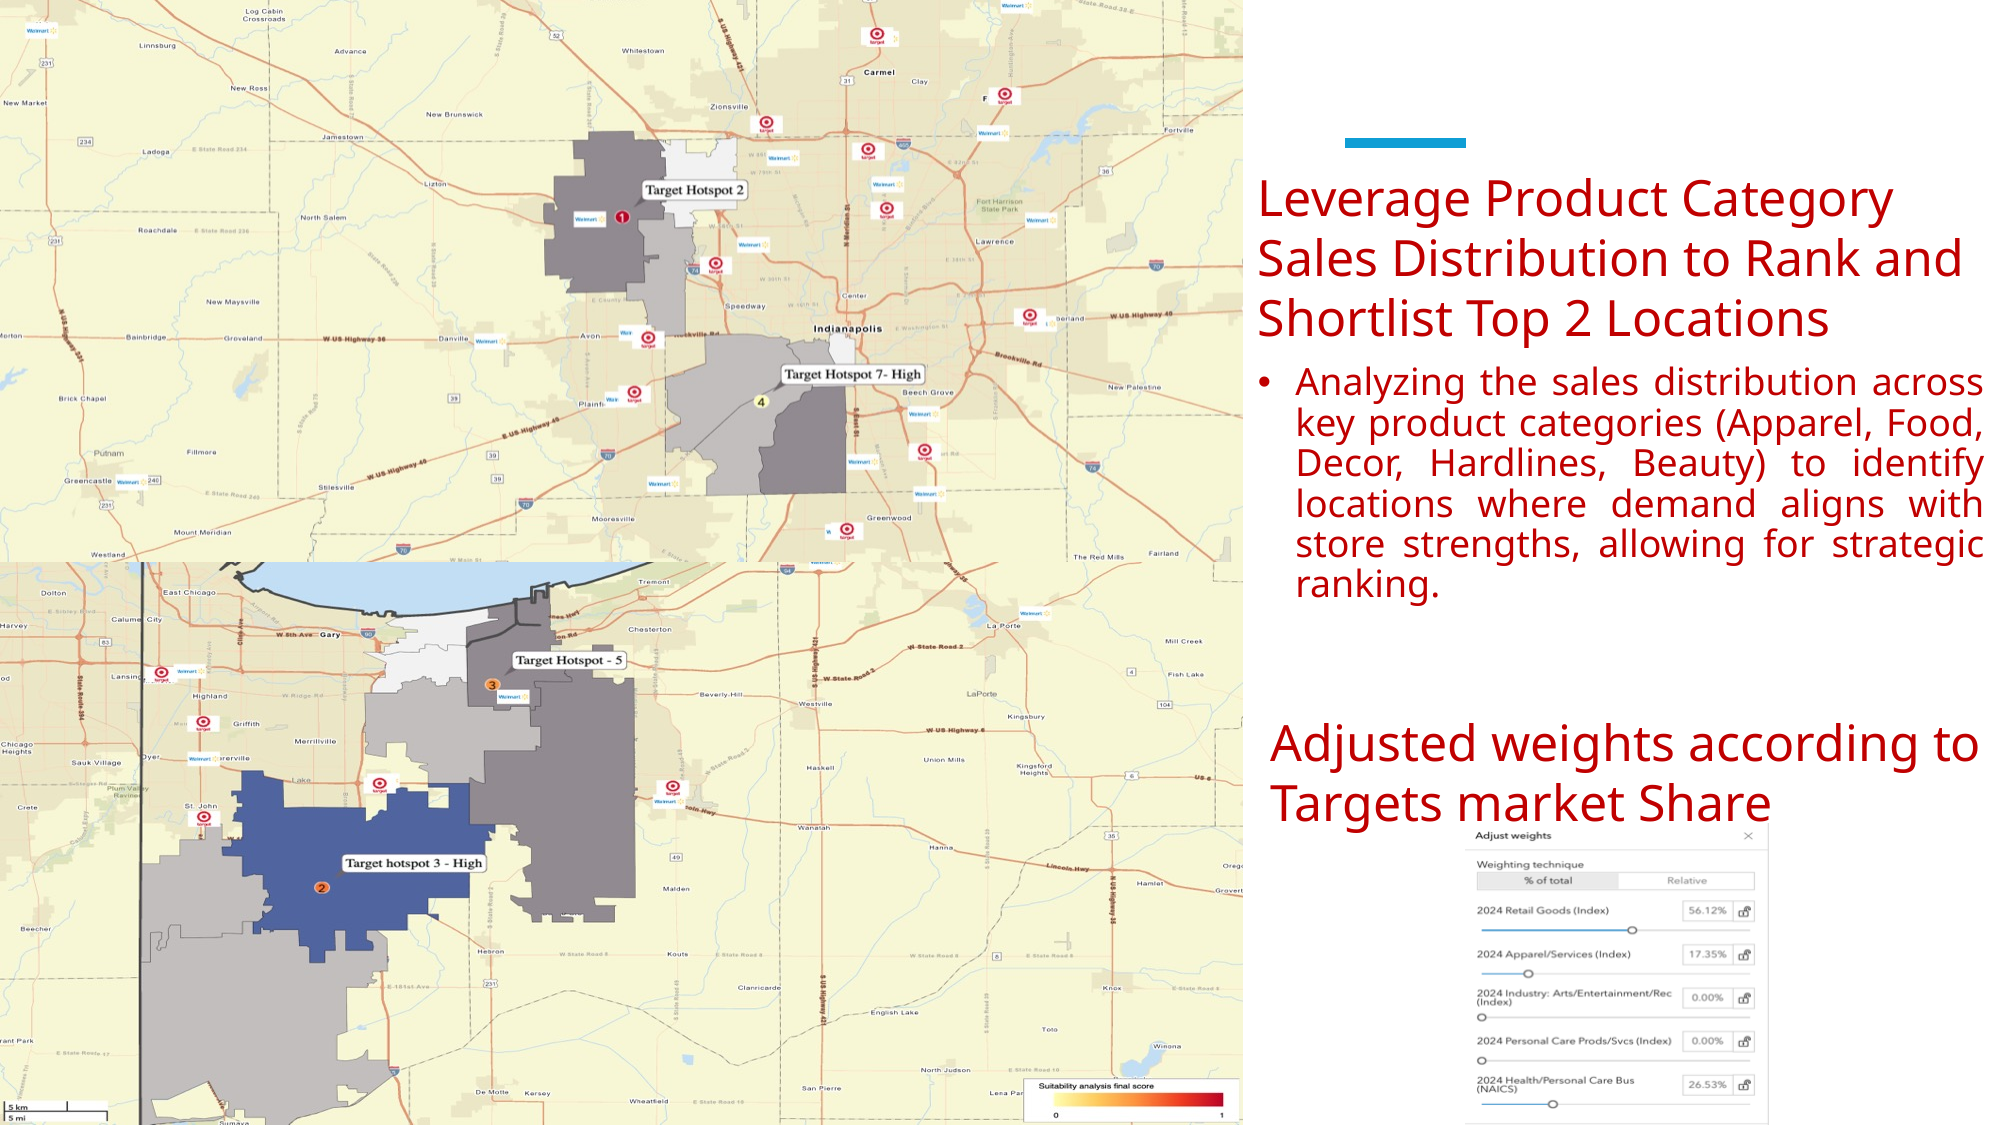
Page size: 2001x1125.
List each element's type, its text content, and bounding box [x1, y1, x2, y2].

text_box Adjusted weights according to Targets market Share [1256, 704, 2000, 840]
list Analyzing the sales distribution across key product categories (Apparel, Food, Decor, Hardlines, Beauty) to identify locations where demand aligns with store strengths, allowing for strategic ranking. [1244, 355, 2000, 665]
picture [1465, 822, 1769, 1125]
text_box Leverage Product Category Sales Distribution to Rank and Shortlist Top 2 Locations [1244, 158, 2000, 354]
picture [0, 0, 1244, 1125]
